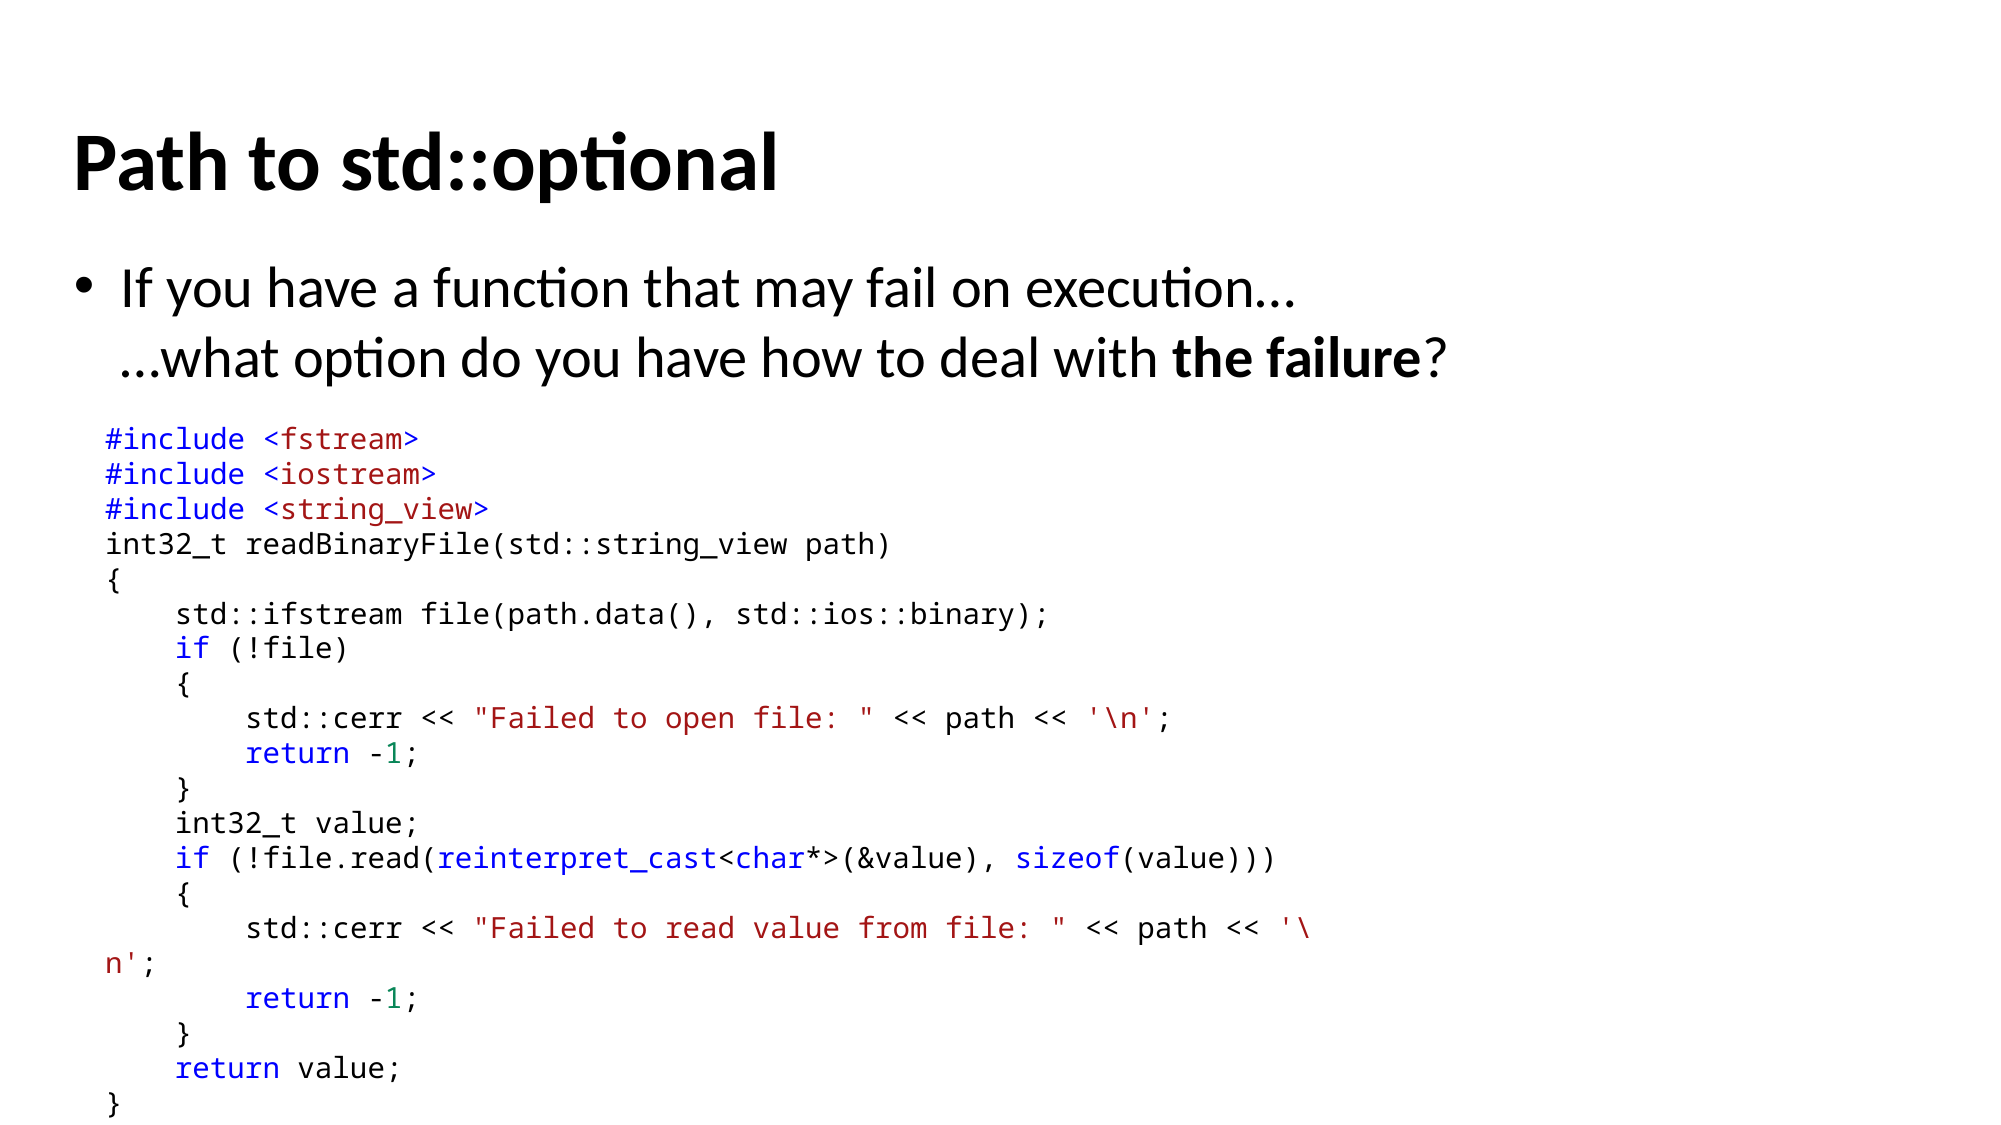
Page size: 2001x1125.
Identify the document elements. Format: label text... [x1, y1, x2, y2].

text_box Path to std::optional [0, 0, 2000, 215]
text_box If you have a function that may fail on execution… …what option do you have how to deal with the failure? [0, 242, 2000, 537]
text_box #include <fstream> #include <iostream> #include <string_view> int32_t readBinaryFile(std::string_view path) { std::ifstream file(path.data(), std::ios::binary); if (!file) { std::cerr << "Failed to open file: " << path << '\n'; return -1; } int32_t value; if (!file.read(reinterpret_cast<char*>(&value), sizeof(value))) { std::cerr << "Failed to read value from file: " << path << '\n'; return -1; } return value; } [90, 412, 1352, 1125]
